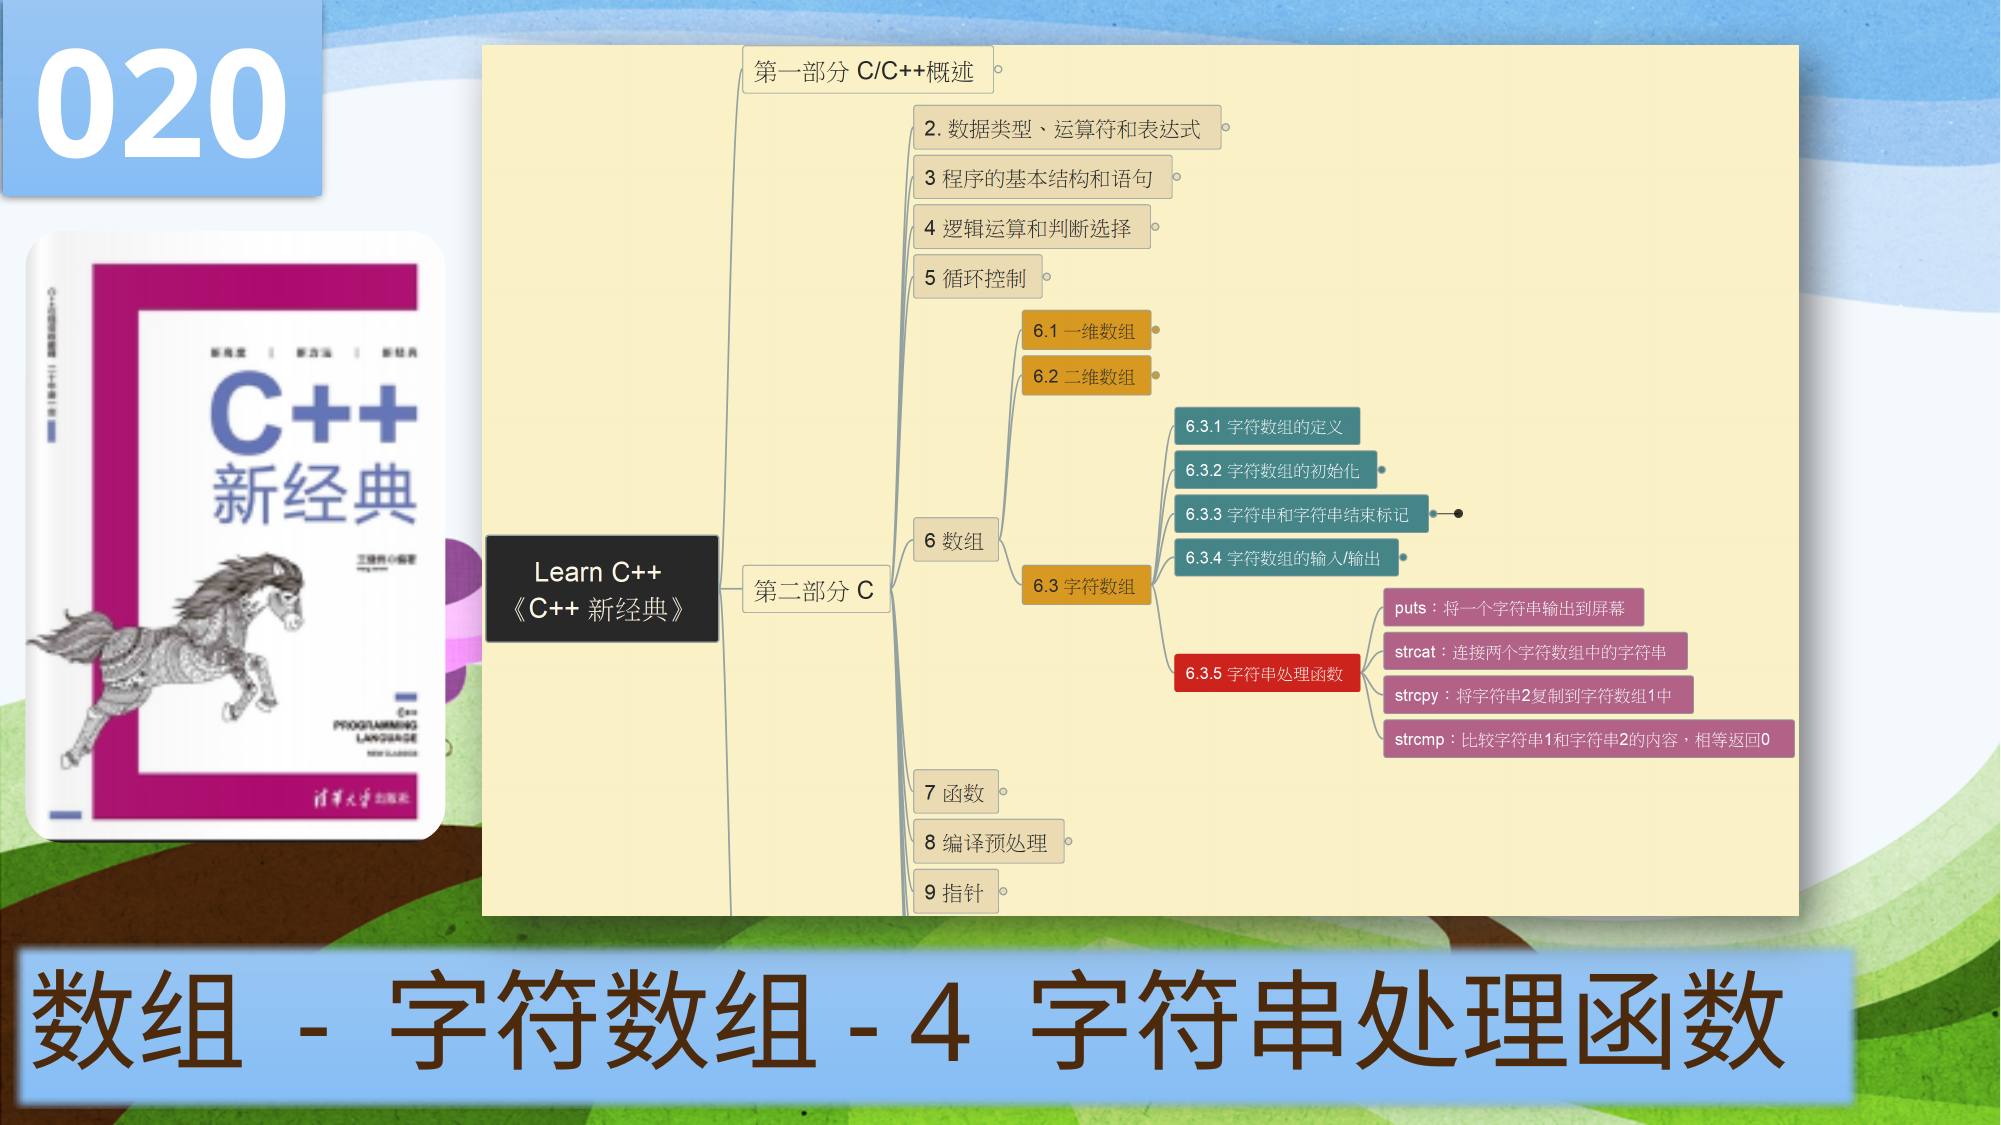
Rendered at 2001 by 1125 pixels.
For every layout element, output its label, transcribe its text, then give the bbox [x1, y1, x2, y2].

picture [0, 0, 2001, 1125]
text_box 数组 - 字符数组- 4 字符串处理函数 [28, 958, 1848, 1098]
text_box 020 [3, 0, 322, 196]
